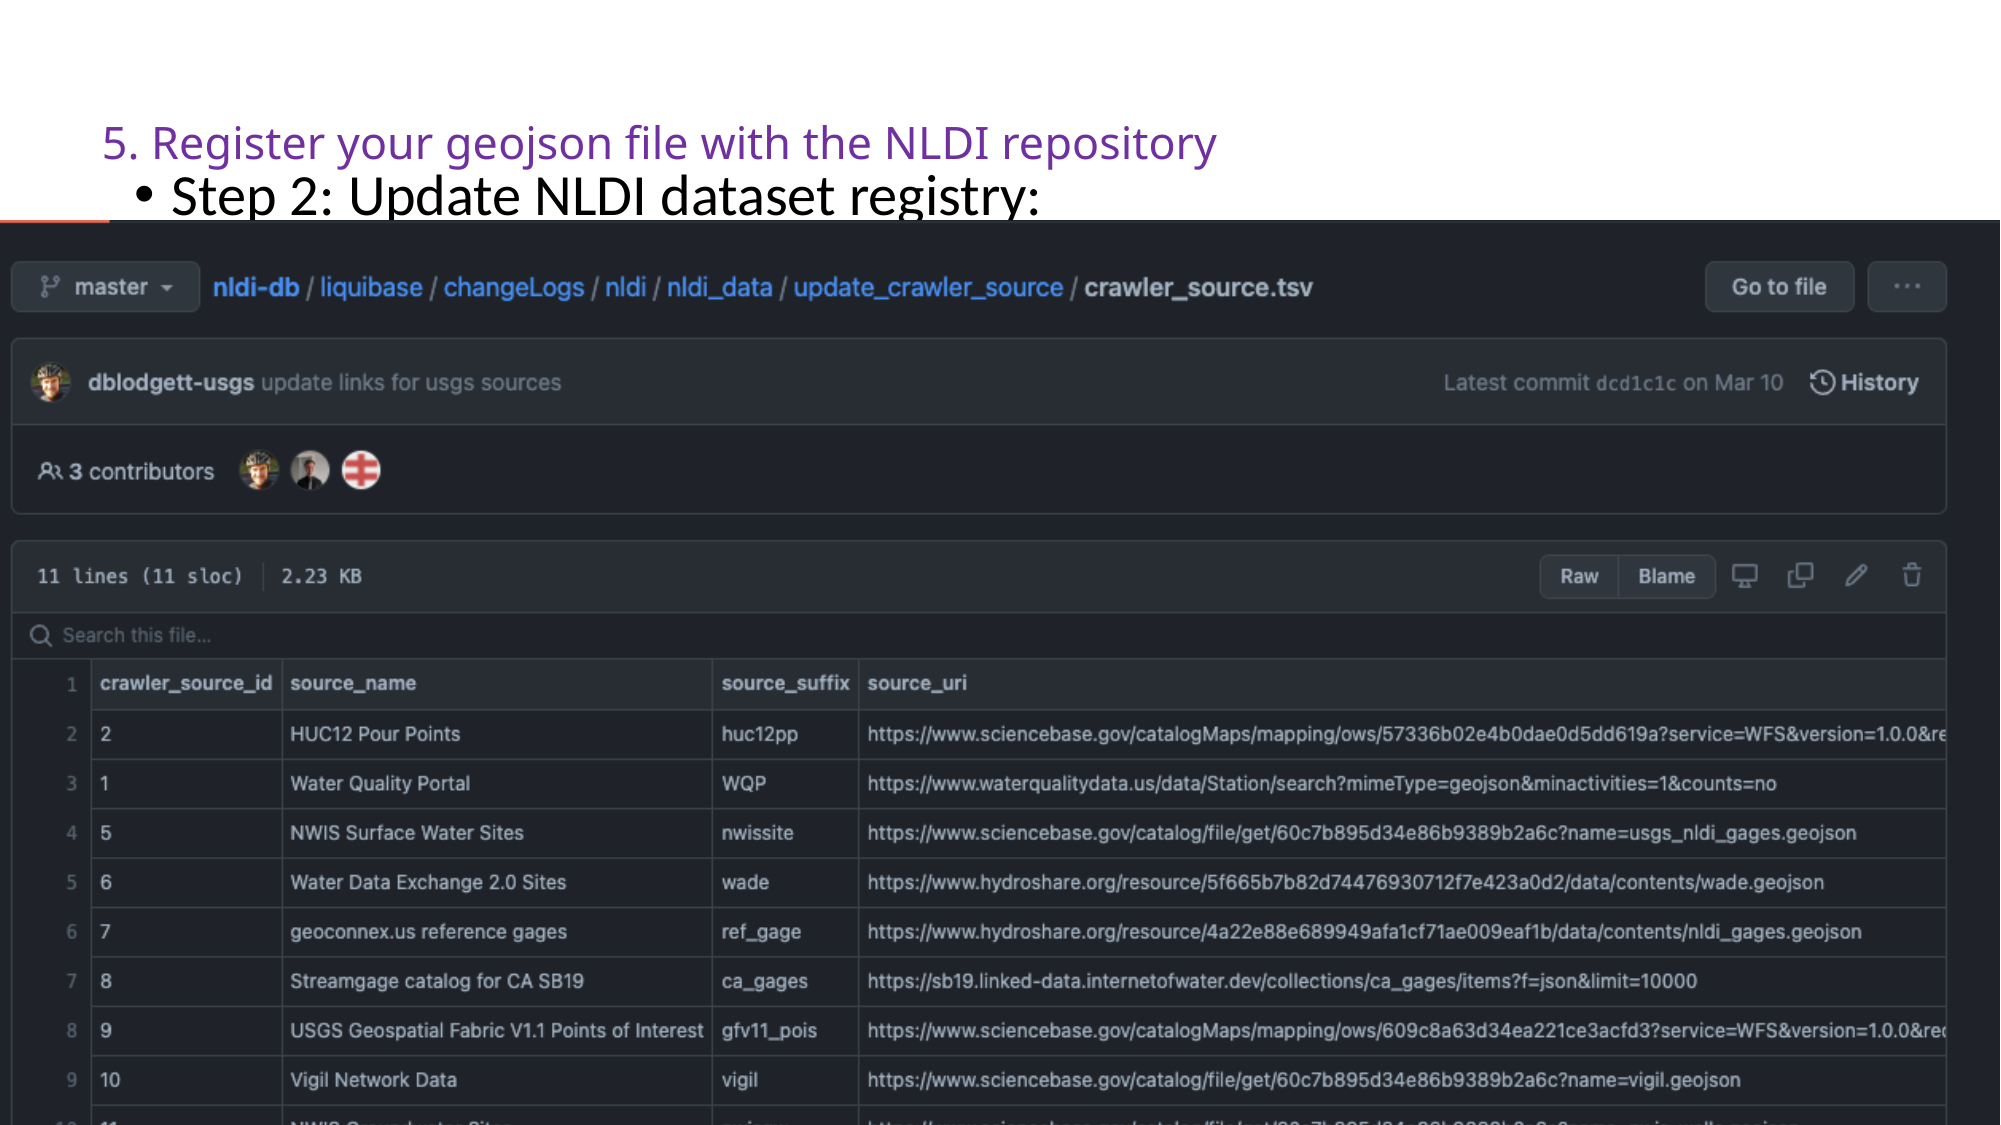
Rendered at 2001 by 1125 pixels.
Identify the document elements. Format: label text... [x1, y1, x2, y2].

list Step 2: Update NLDI dataset registry: [119, 157, 1845, 220]
picture [0, 220, 2000, 1125]
title 5. Register your geojson file with the NLDI repository [86, 111, 2000, 220]
